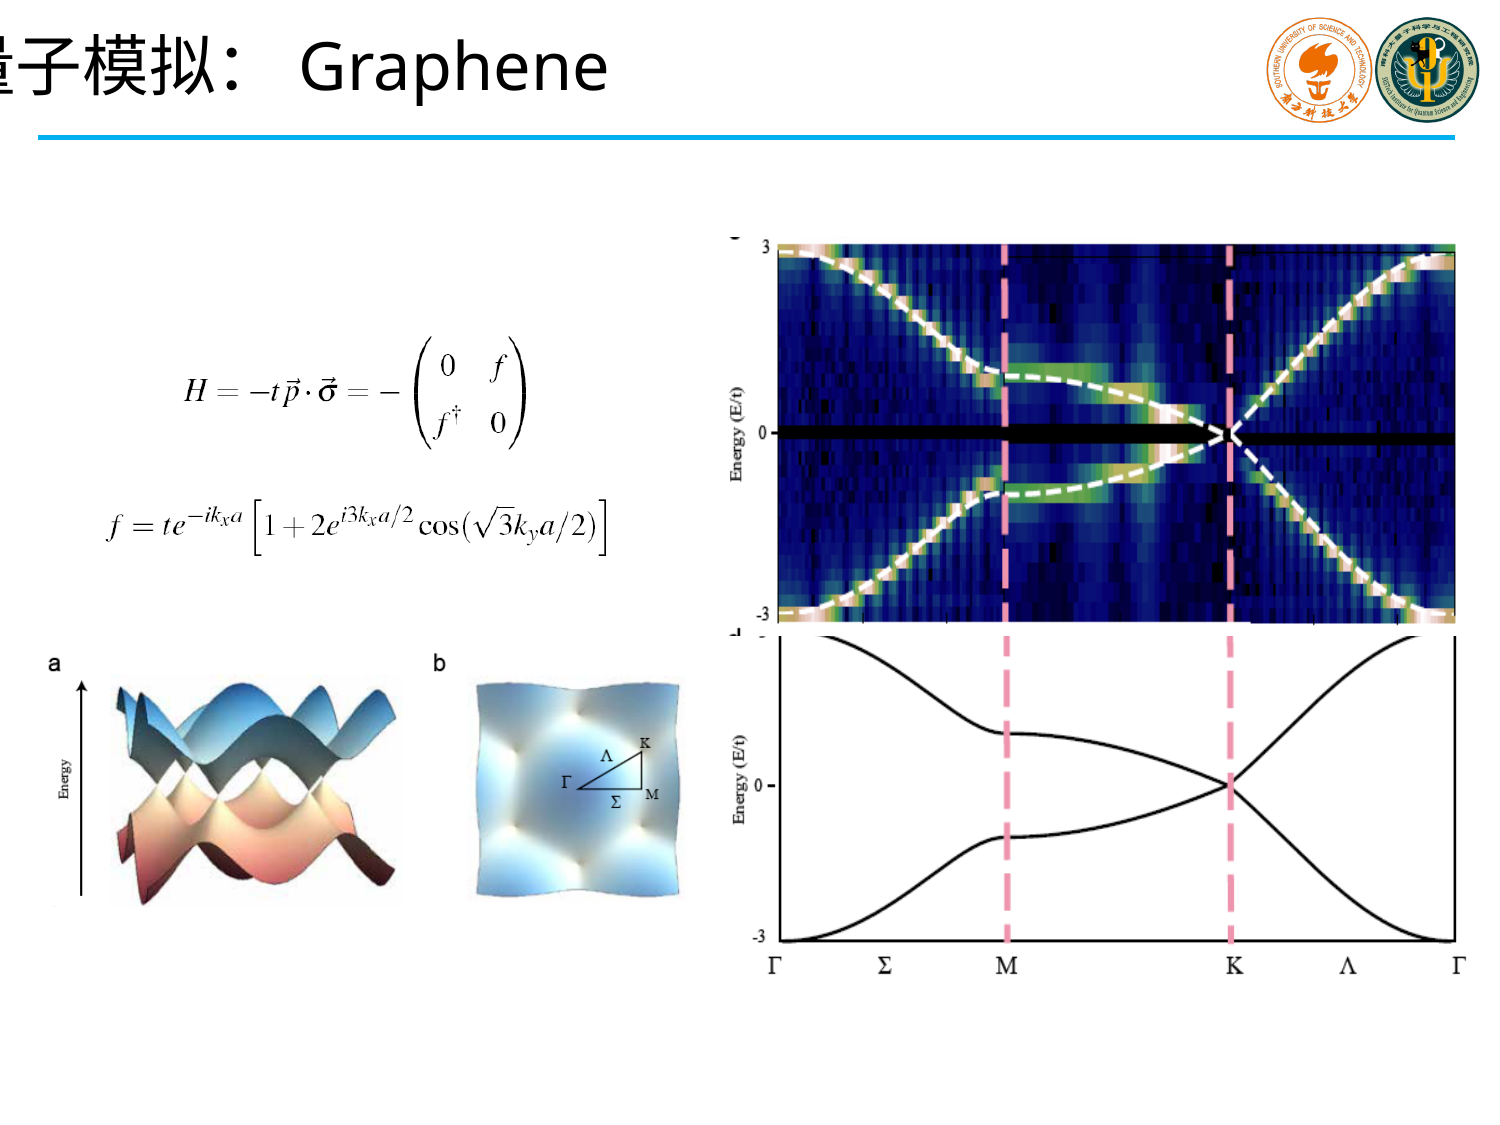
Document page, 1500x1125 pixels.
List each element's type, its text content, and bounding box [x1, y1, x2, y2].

picture [1224, 1, 1481, 134]
picture [24, 649, 702, 907]
text_box 量子模拟：Graphene [0, 16, 719, 112]
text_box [702, 237, 1488, 1001]
picture [87, 312, 639, 570]
